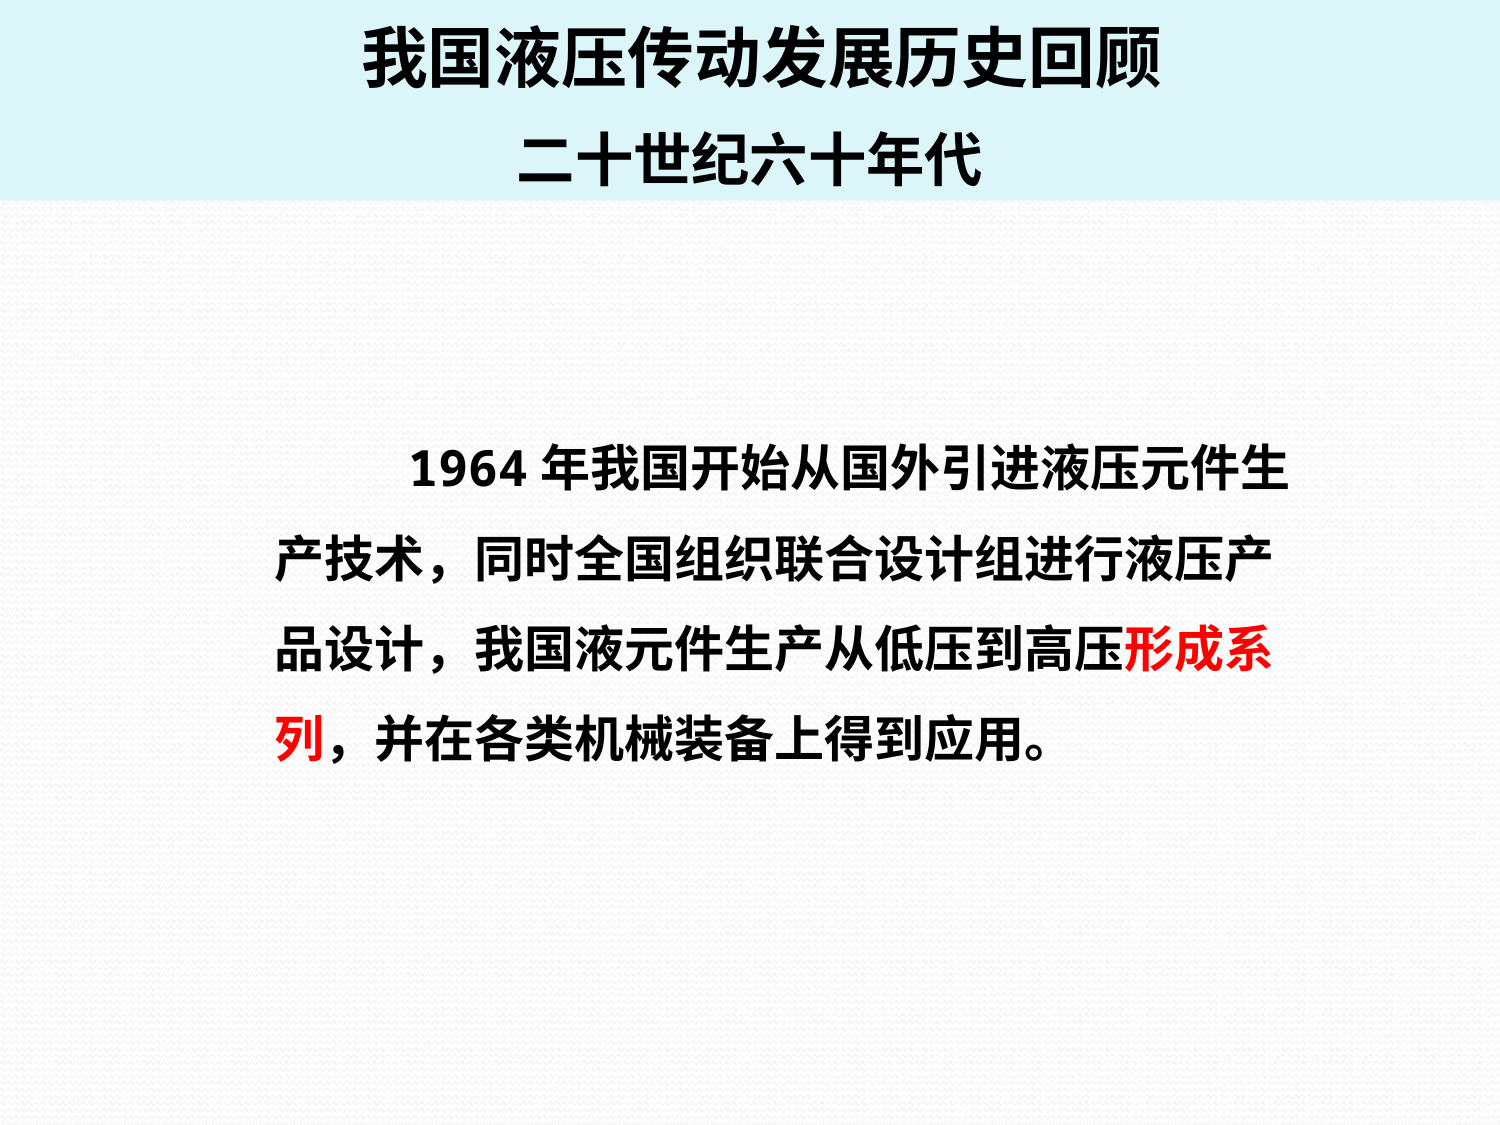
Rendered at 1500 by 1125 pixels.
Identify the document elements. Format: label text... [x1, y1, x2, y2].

text_box 我国液压传动发展历史回顾 二十世纪六十年代 [0, 0, 1500, 201]
text_box 1964年我国开始从国外引进液压元件生产技术，同时全国组织联合设计组进行液压产品设计，我国液元件生产从低压到高压形成系列，并在各类机械装备上得到应用。 [253, 385, 1318, 776]
picture [0, 201, 1500, 1125]
